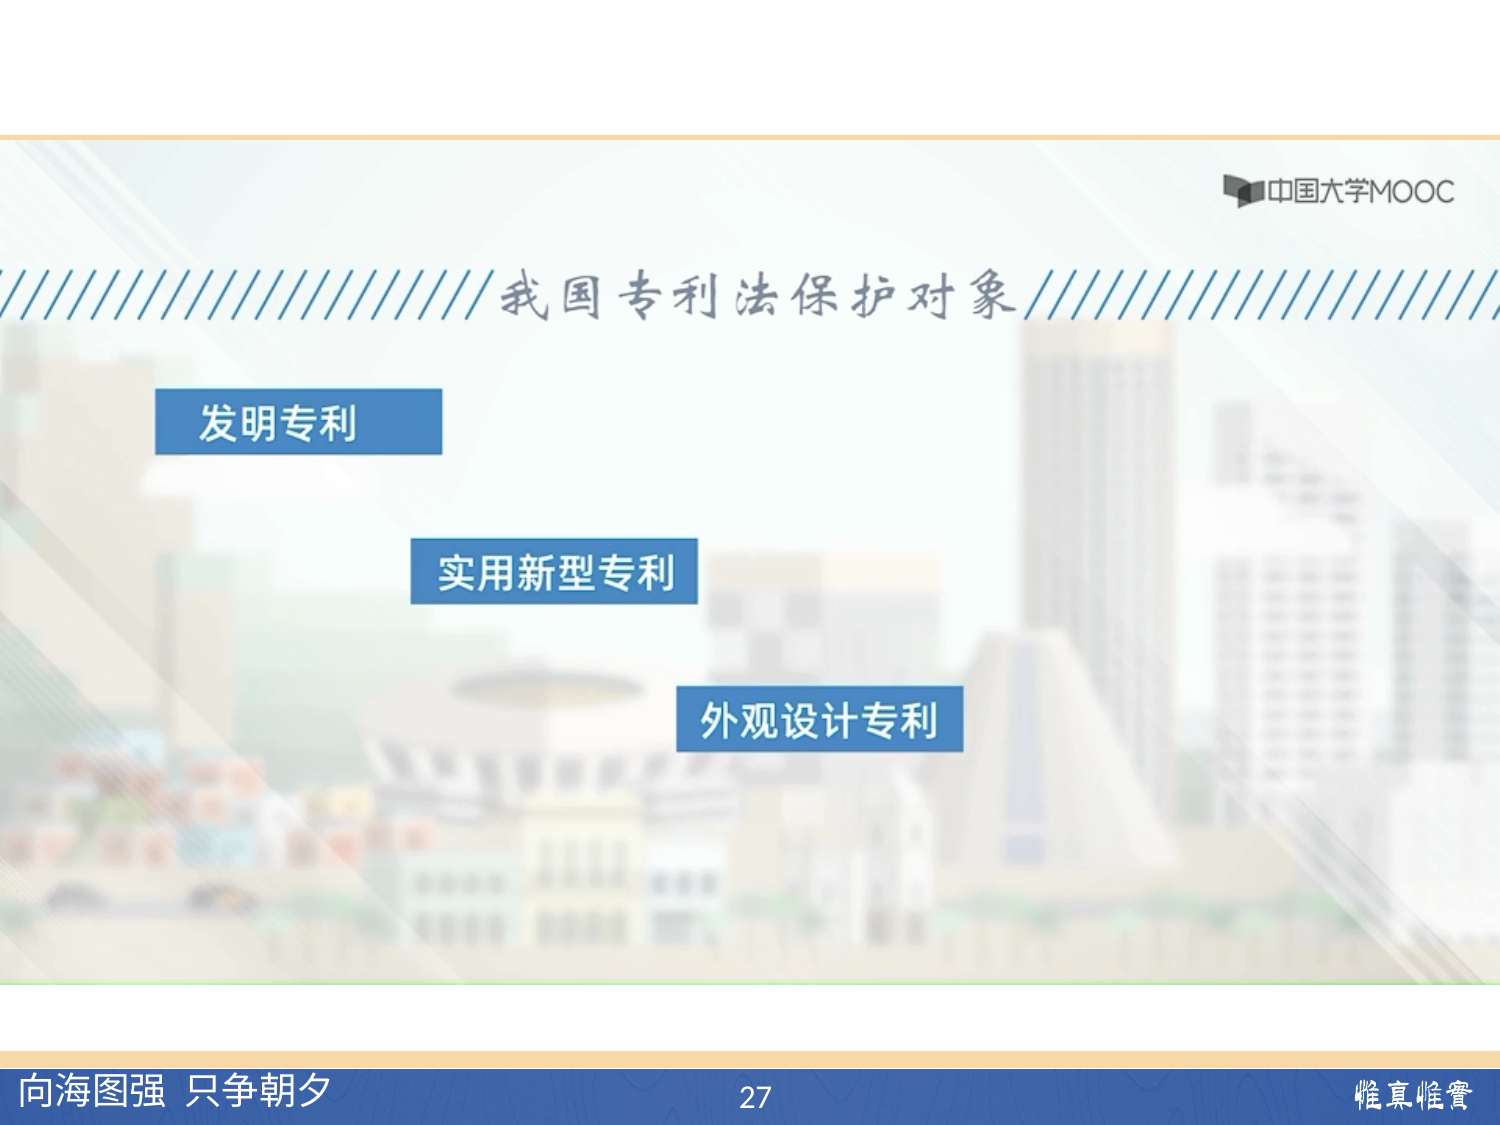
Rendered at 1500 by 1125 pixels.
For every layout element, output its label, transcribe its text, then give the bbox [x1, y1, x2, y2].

slide_number 27 [586, 1065, 925, 1125]
picture [0, 140, 1500, 985]
